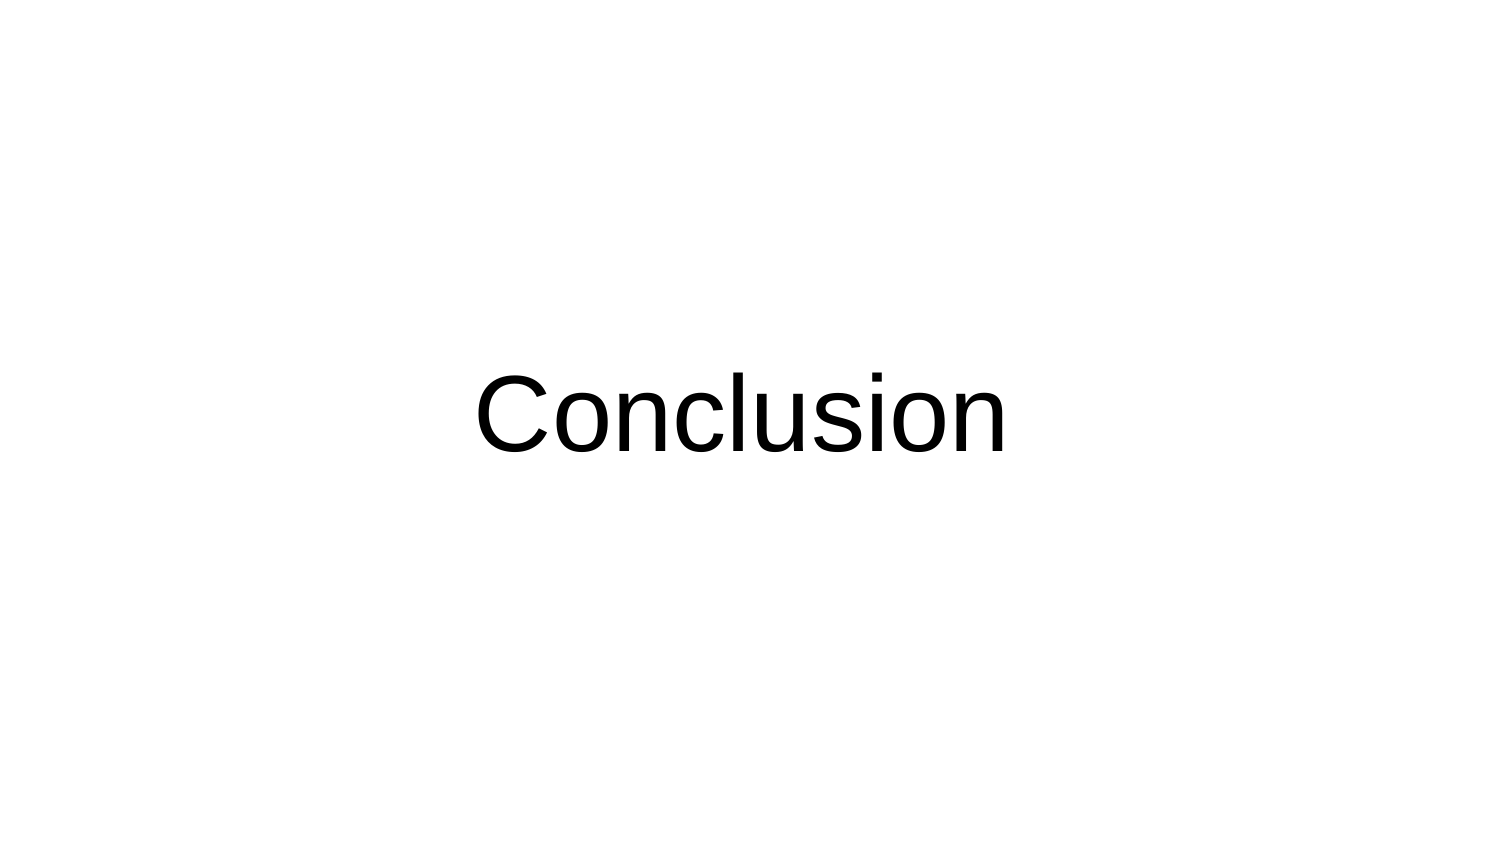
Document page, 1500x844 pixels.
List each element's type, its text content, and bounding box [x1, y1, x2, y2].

title Conclusion [458, 327, 1041, 422]
